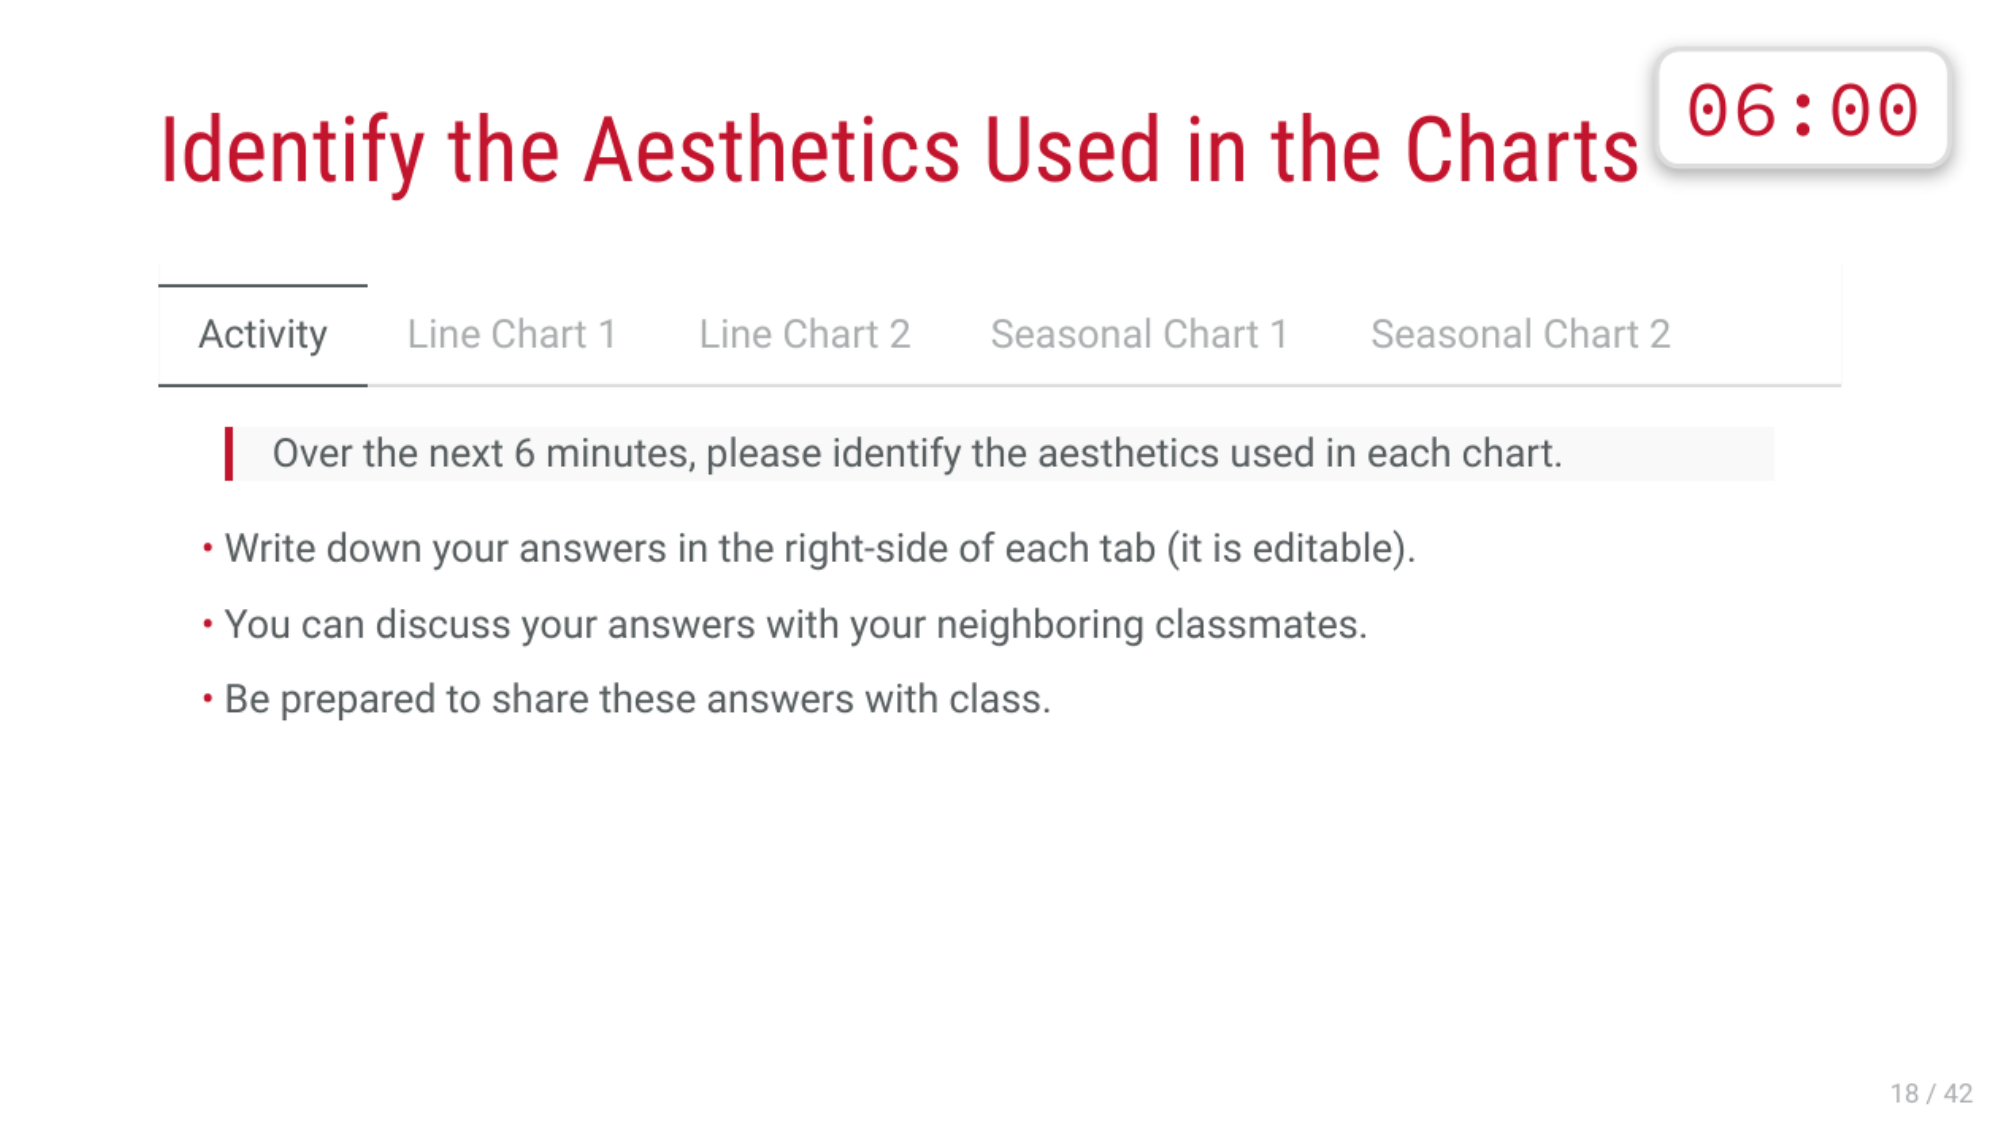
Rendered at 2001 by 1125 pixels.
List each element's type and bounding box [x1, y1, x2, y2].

list [0, 0, 2000, 1125]
